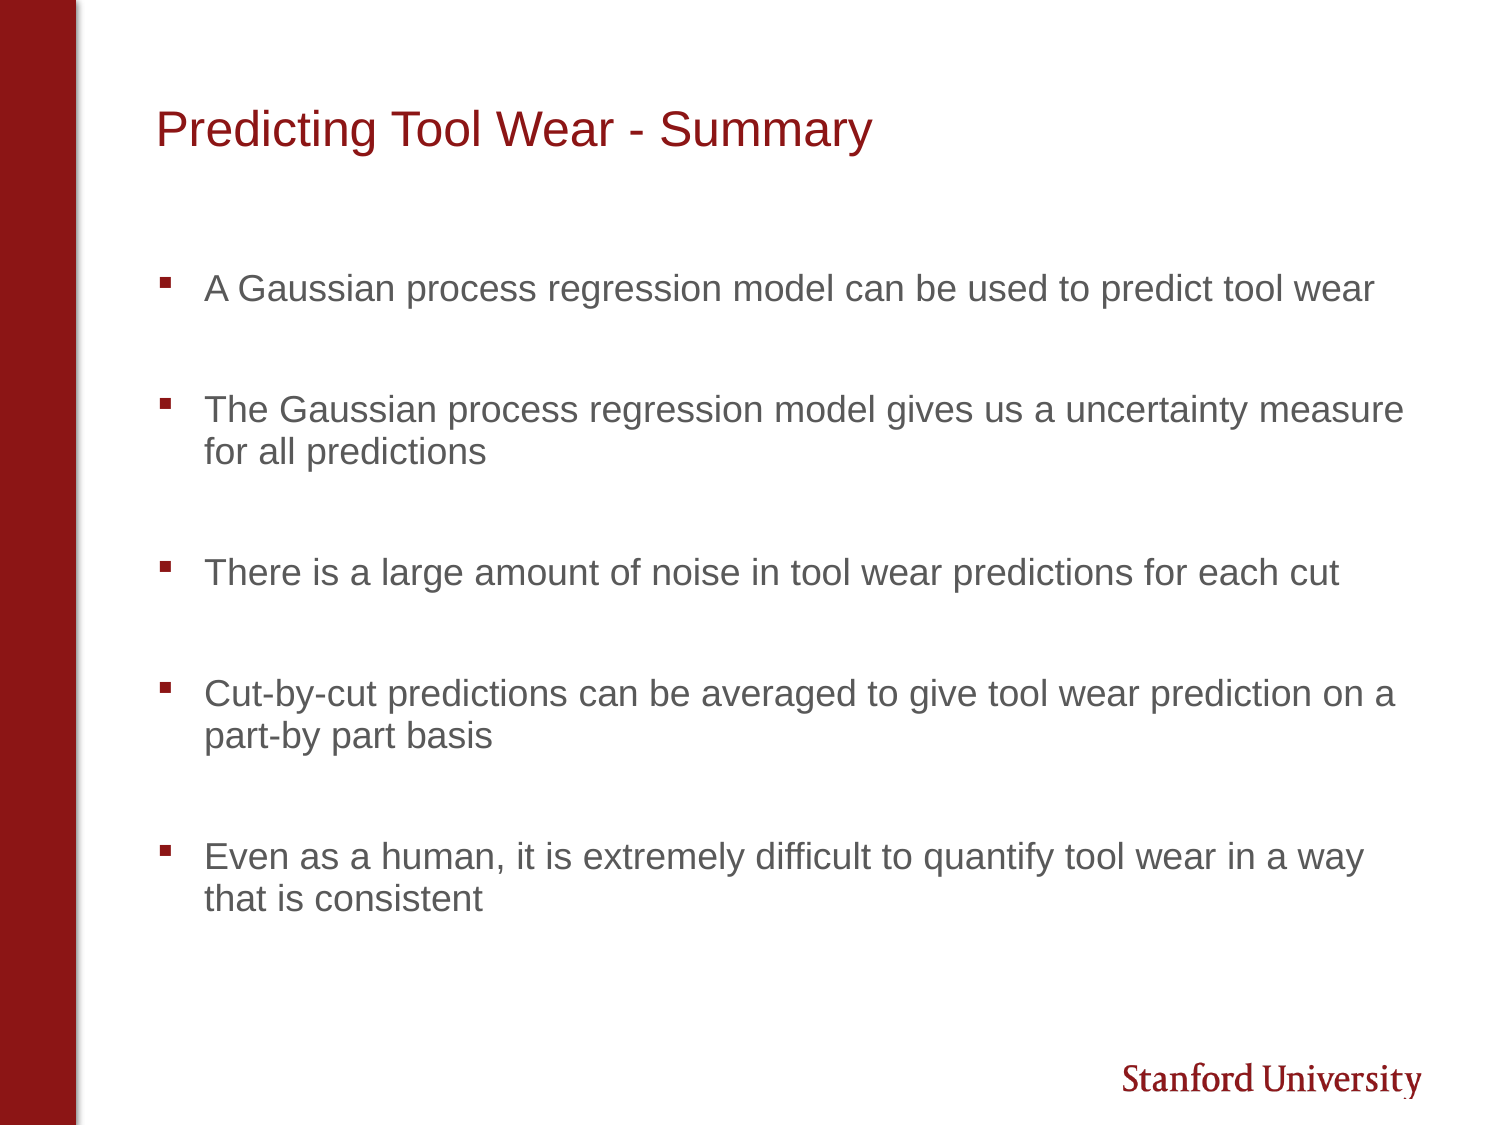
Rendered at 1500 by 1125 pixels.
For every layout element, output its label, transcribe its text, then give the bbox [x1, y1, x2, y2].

list A Gaussian process regression model can be used to predict tool wear The Gaussian process regression model gives us a uncertainty measure for all predictions There is a large amount of noise in tool wear predictions for each cut Cut-by-cut predictions can be averaged to give tool wear prediction on a part-by part basis Even as a human, it is extremely difficult to quantify tool wear in a way that is consistent [156, 210, 1407, 1009]
title Predicting Tool Wear - Summary [155, 78, 1420, 186]
